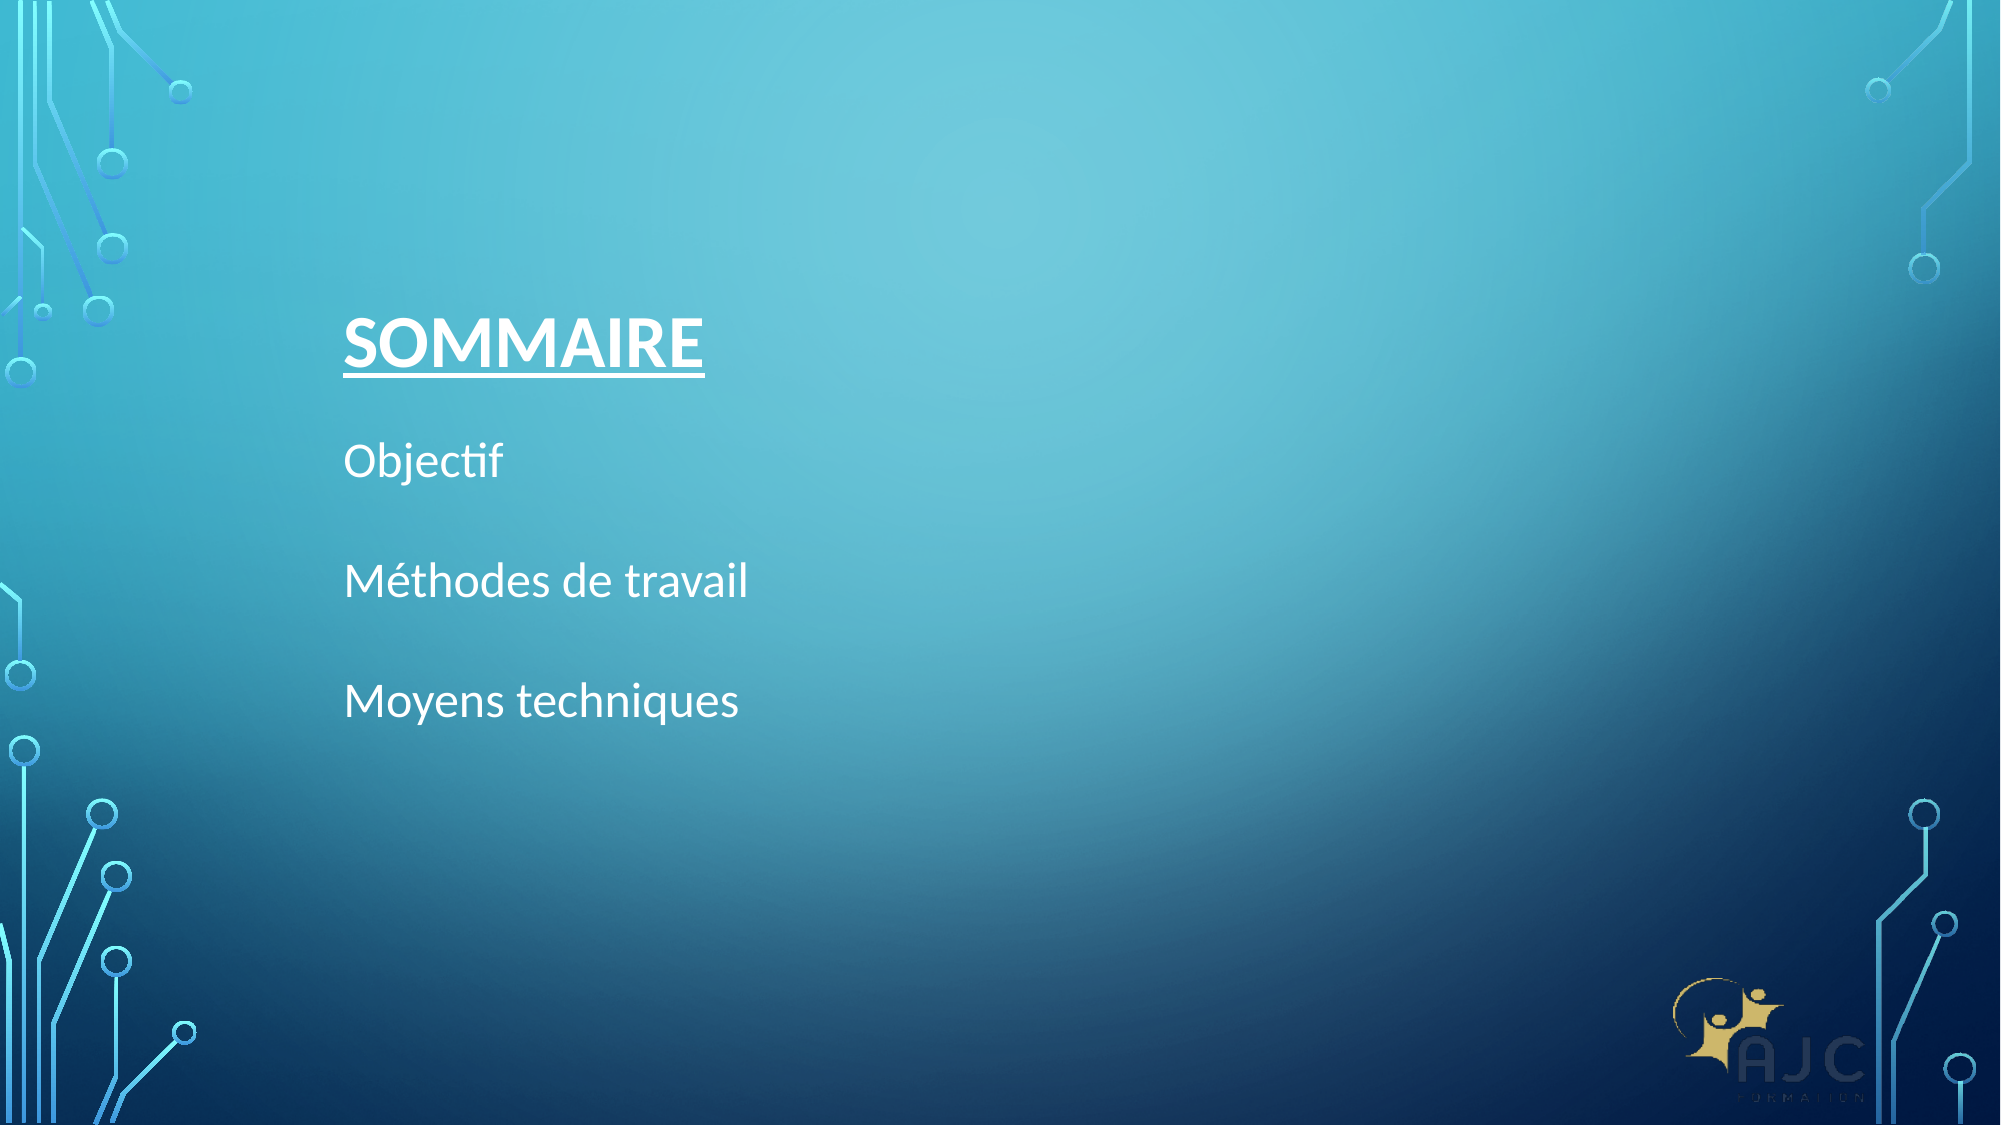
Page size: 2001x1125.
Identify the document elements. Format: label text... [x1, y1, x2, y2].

picture [1672, 977, 1865, 1102]
text_box SOMMAIRE Objectif Méthodes de travail Moyens techniques [328, 285, 1448, 736]
